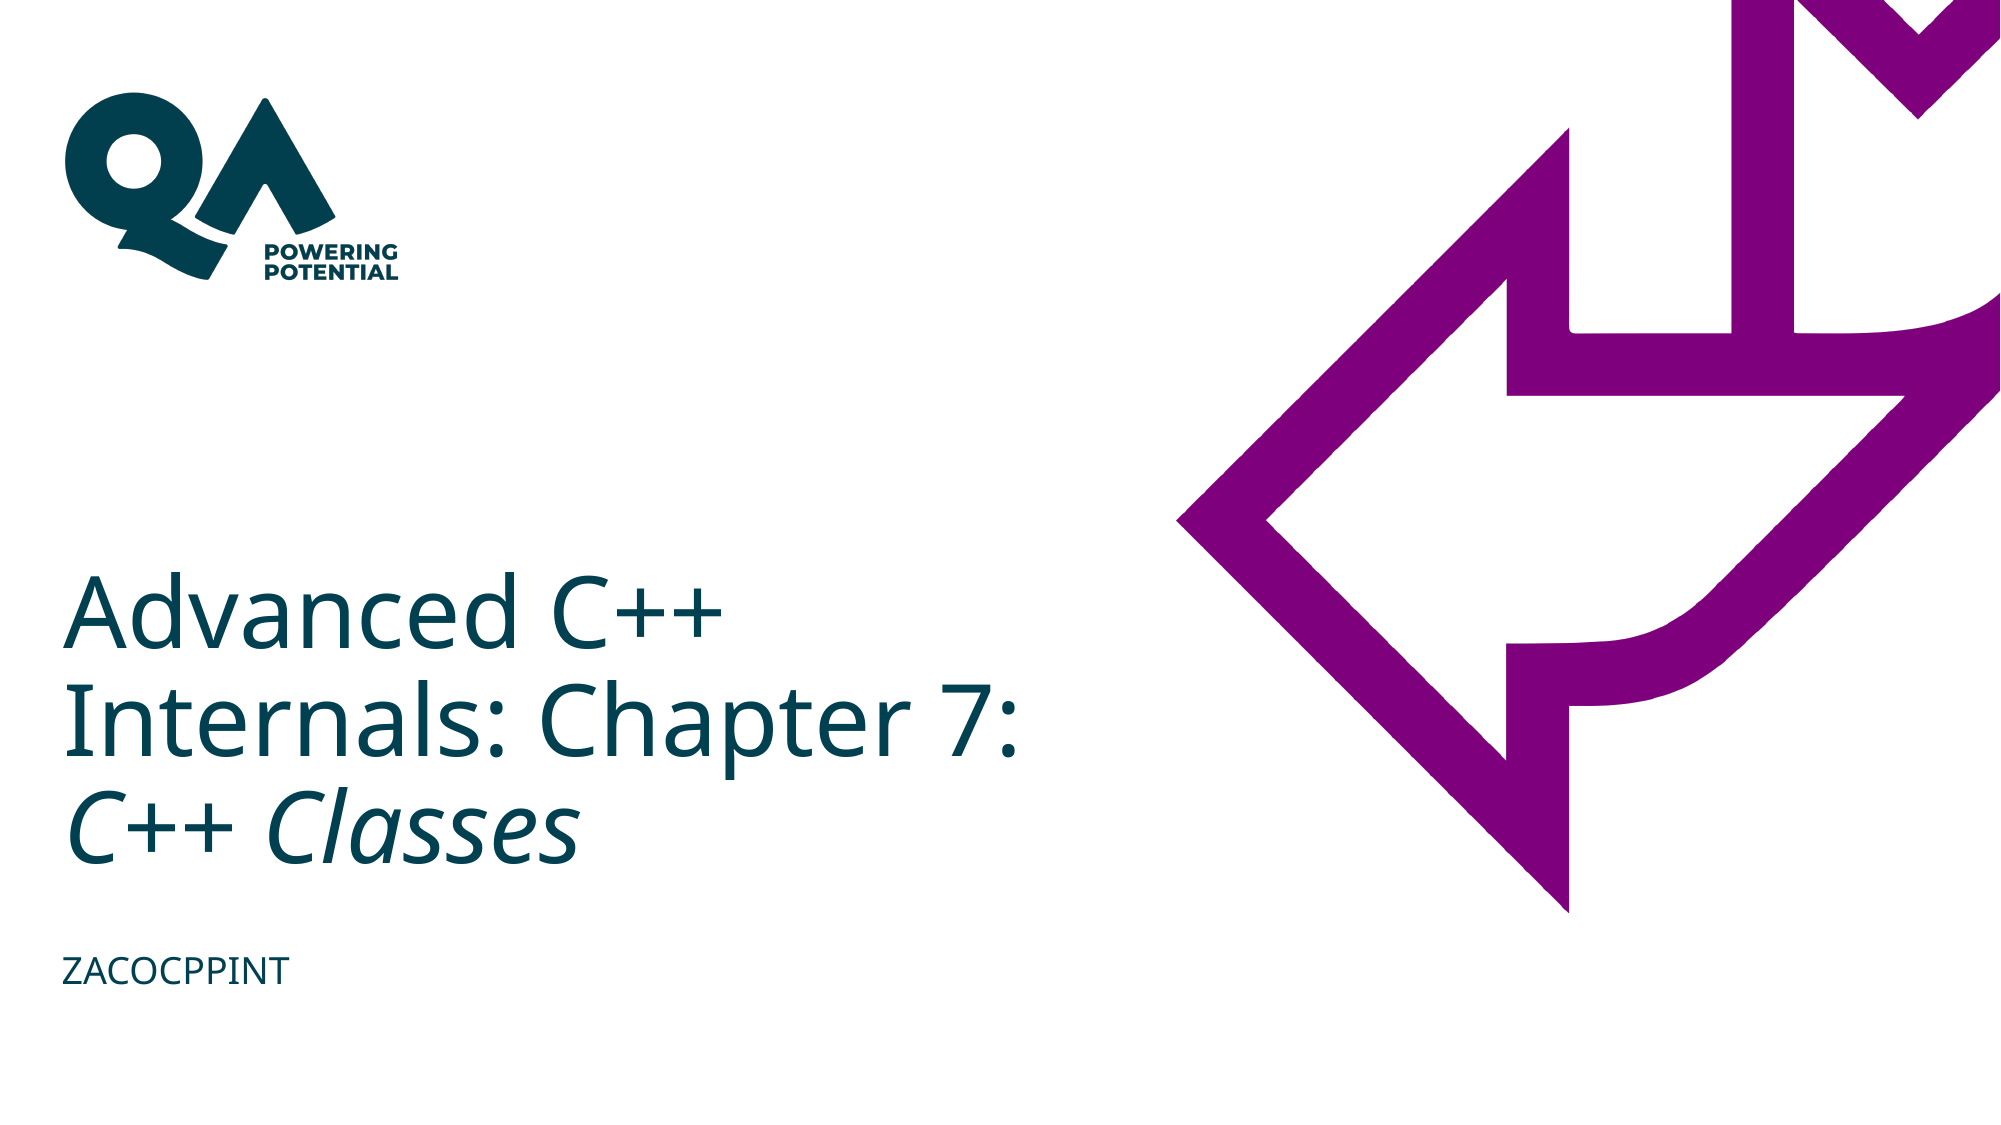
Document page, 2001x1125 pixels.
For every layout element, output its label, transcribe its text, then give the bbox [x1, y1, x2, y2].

title Advanced C++ Internals: Chapter 7: C++ Classes [63, 561, 1146, 946]
picture [1164, 0, 2001, 925]
list ZACOCPPINT [61, 946, 1146, 1059]
picture [13, 49, 447, 314]
